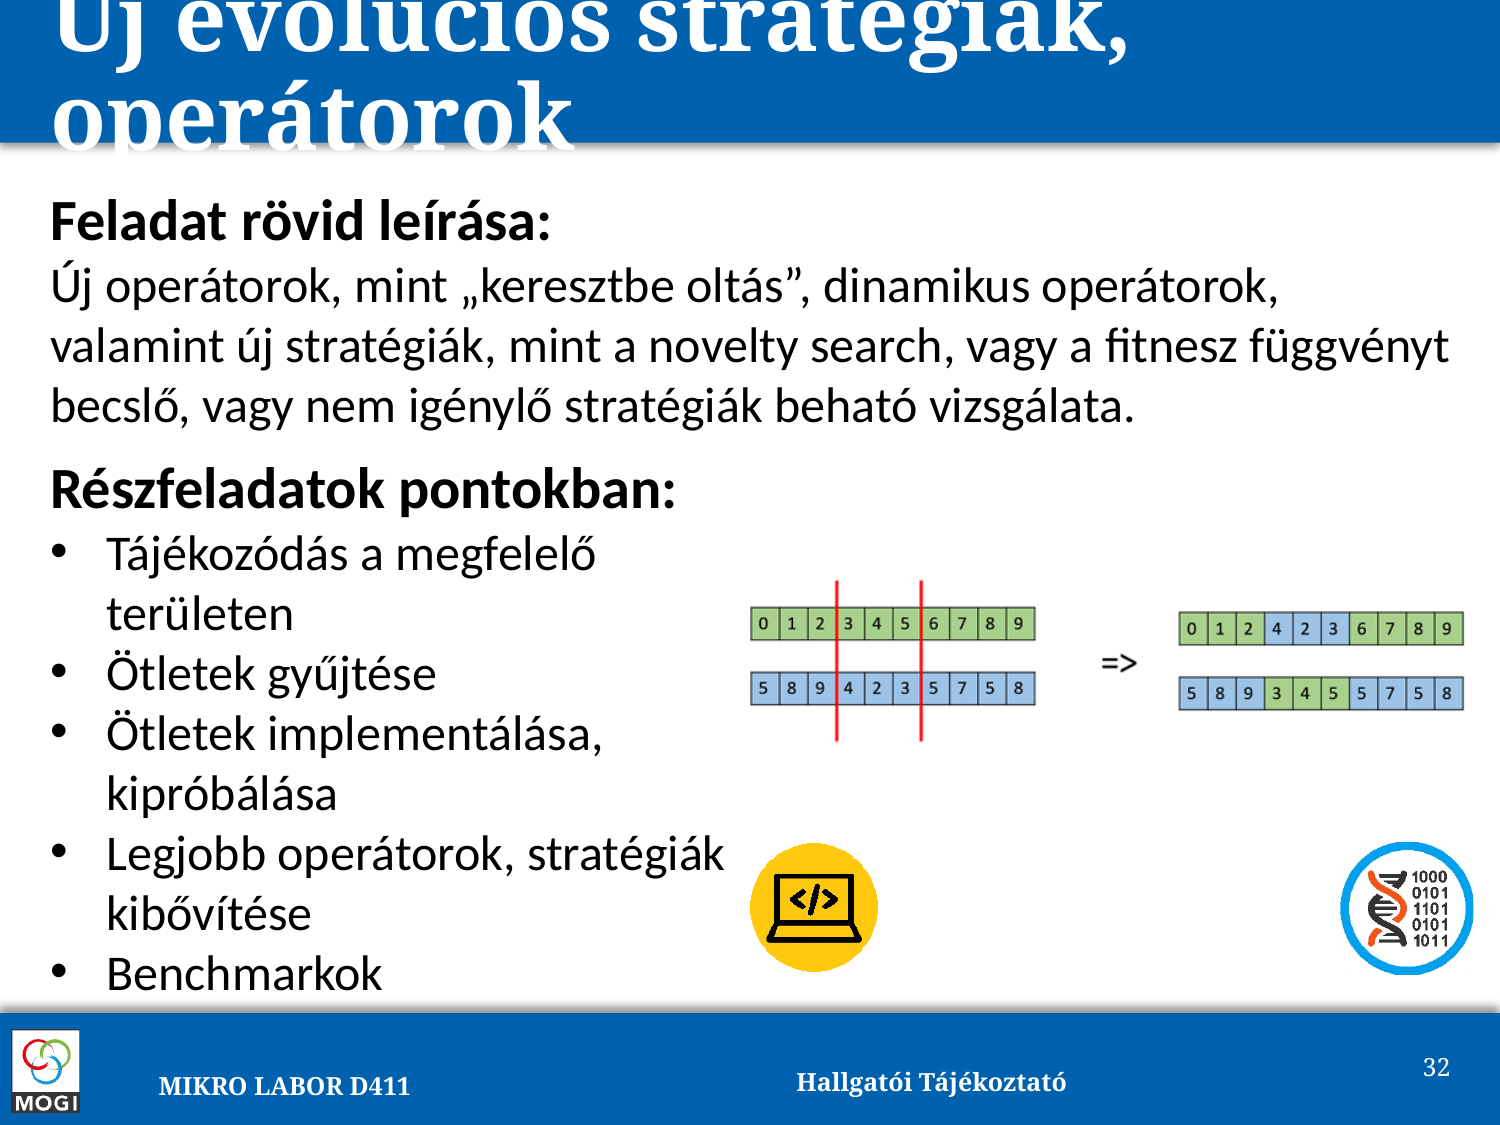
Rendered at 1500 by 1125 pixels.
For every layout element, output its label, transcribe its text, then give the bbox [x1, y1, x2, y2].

picture [1415, 841, 1474, 896]
picture [1340, 916, 1394, 975]
text_box Részfeladatok pontokban: Tájékozódás a megfelelő területen Ötletek gyűjtése Ötletek implementálása, kipróbálása Legjobb operátorok, stratégiák kibővítése Benchmarkok [35, 442, 750, 1008]
slide_number MIKRO Labor D411 [91, 1029, 479, 1109]
picture [1349, 850, 1465, 966]
footer Hallgatói Tájékoztató [490, 1029, 1374, 1109]
picture [749, 841, 880, 974]
picture [1340, 841, 1400, 901]
text_box Feladat rövid leírása: Új operátorok, mint „keresztbe oltás”, dinamikus operátorok, valamint új stratégiák, mint a novelty search, vagy a fitnesz függvényt becslő, vagy nem igénylő stratégiák beható vizsgálata. [35, 174, 1474, 440]
picture [1421, 921, 1474, 975]
picture [11, 1029, 80, 1113]
slide_number 32 [1385, 1029, 1488, 1107]
picture [738, 568, 1474, 750]
title Új evolúciós stratégiák, operátorok [35, 17, 1464, 125]
